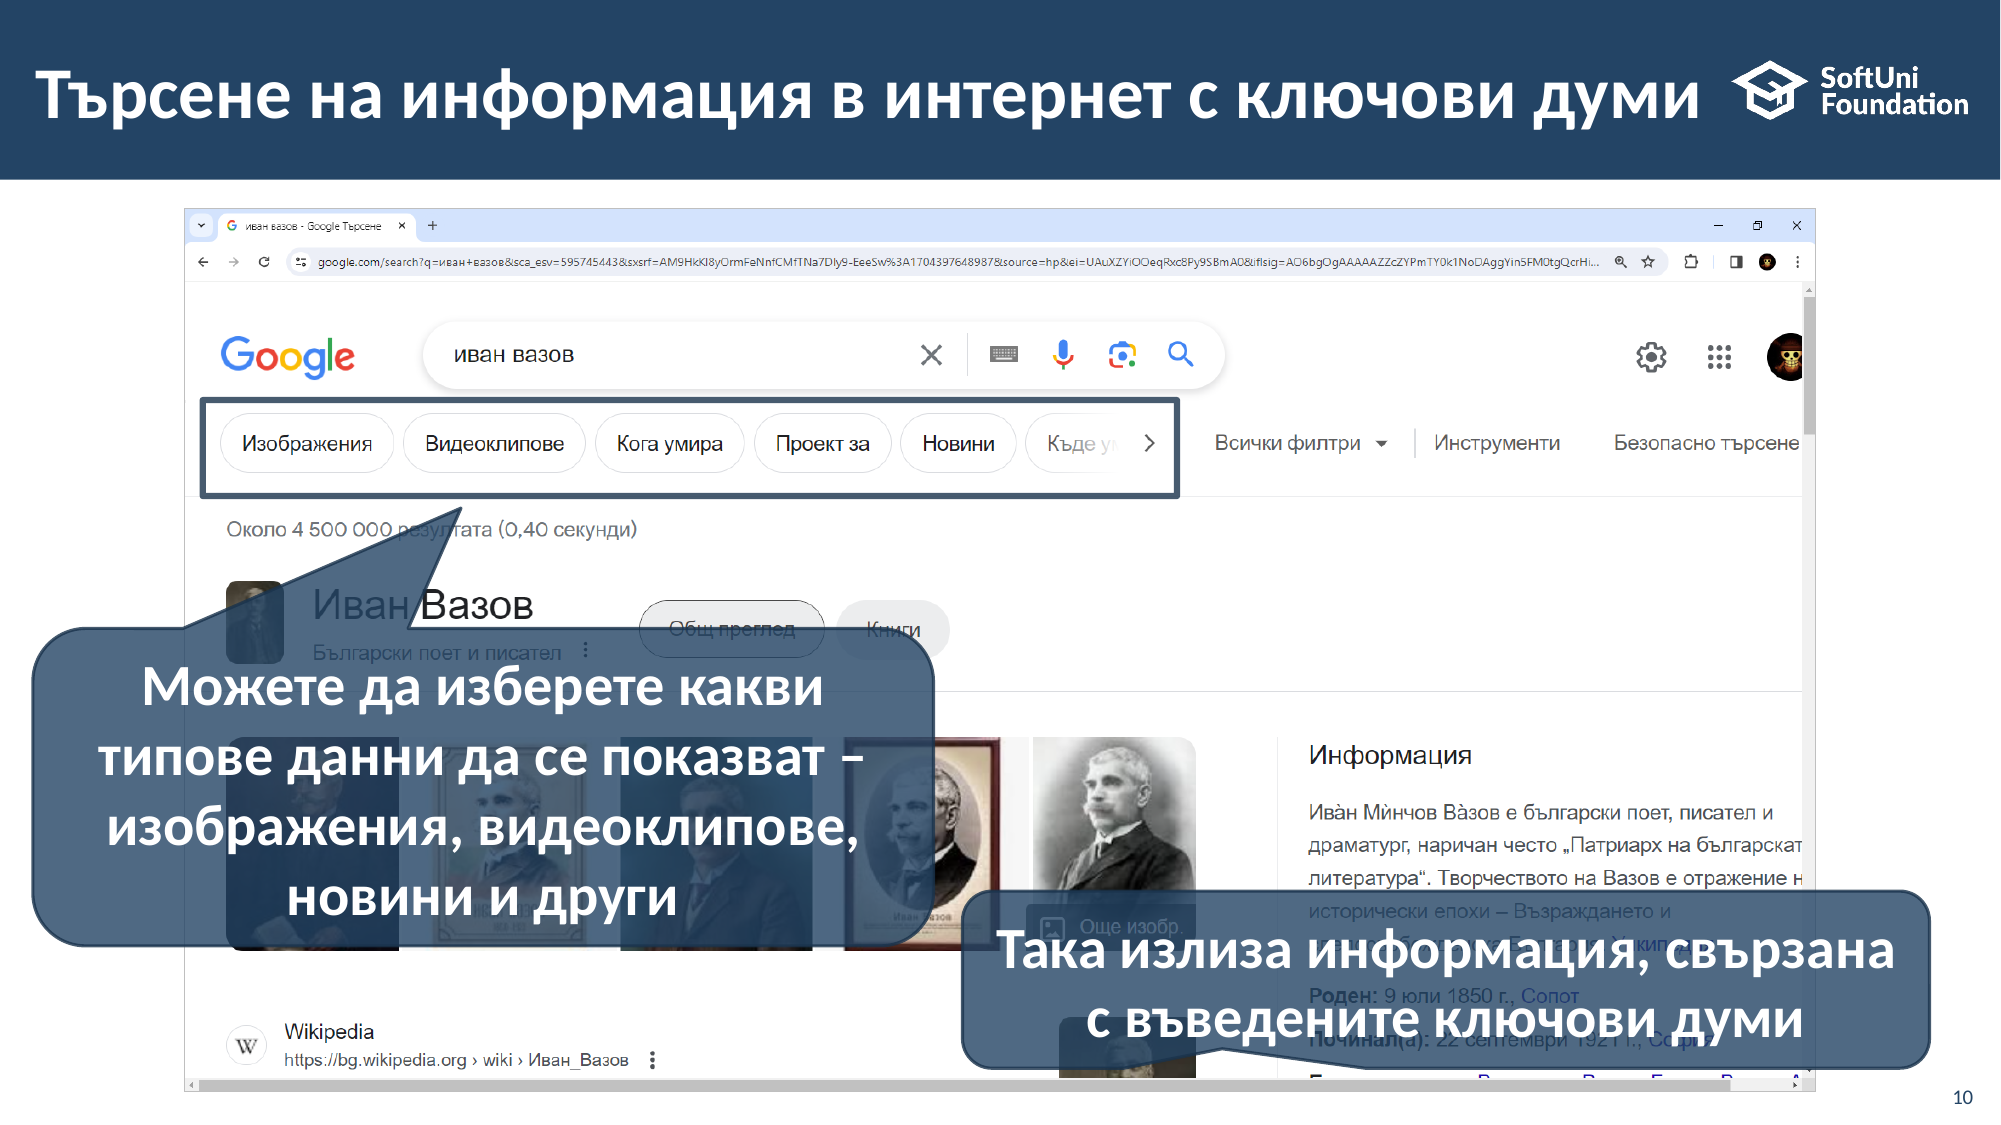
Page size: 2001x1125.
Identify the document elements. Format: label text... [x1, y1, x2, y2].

picture [184, 208, 1816, 1093]
title Търсене на информация в интернет с ключови думи [18, 16, 1761, 162]
slide_number 10 [1927, 1067, 1989, 1117]
picture [1761, 60, 1968, 120]
text_box Така излиза информация, свързана с въведените ключови думи [1821, 888, 1932, 1071]
text_box Можете да изберете какви типове данни да се показват – изображения, видеоклипове, новини и други [30, 626, 179, 948]
